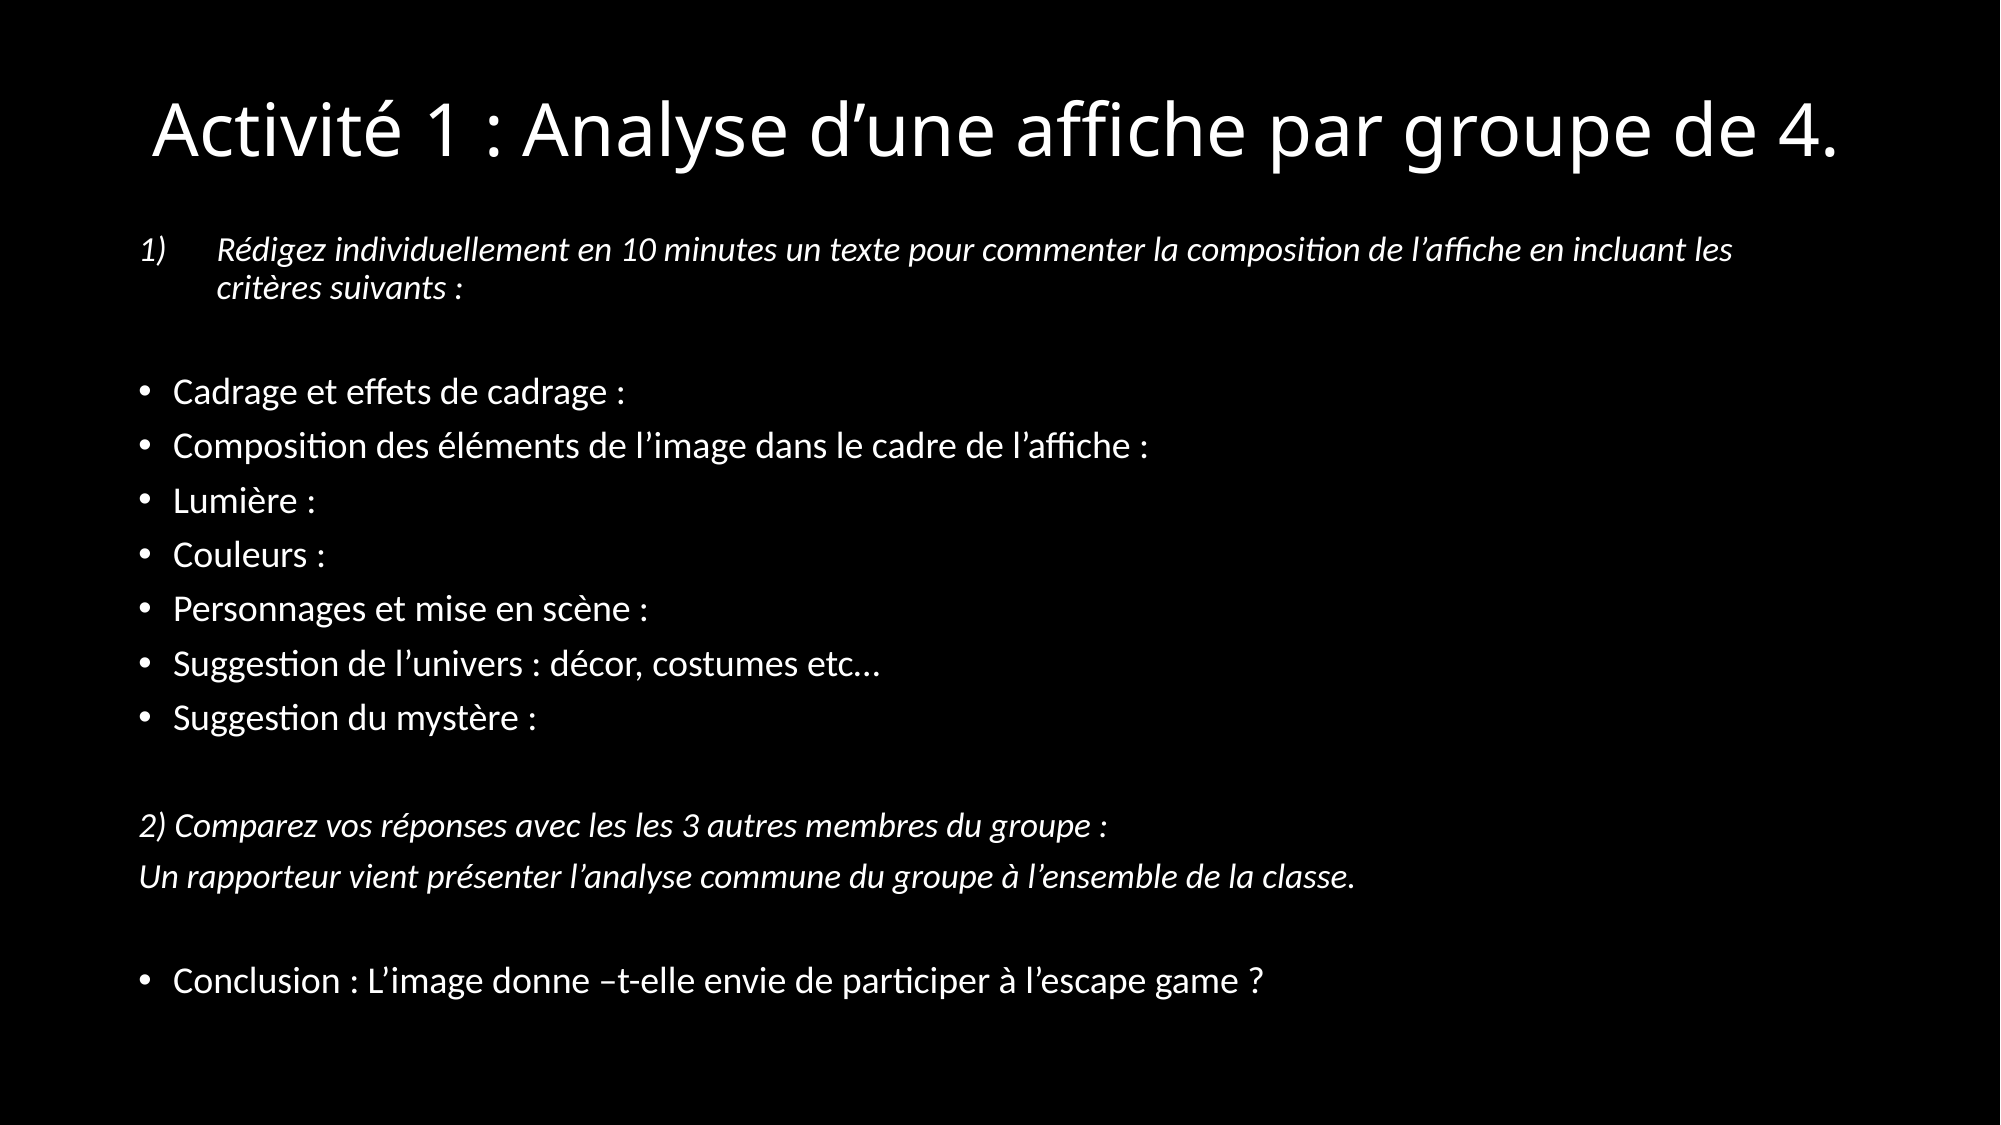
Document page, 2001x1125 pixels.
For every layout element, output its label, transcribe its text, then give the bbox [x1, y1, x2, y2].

list Rédigez individuellement en 10 minutes un texte pour commenter la composition de l’affiche en incluant les critères suivants : Cadrage et effets de cadrage : Composition des éléments de l’image dans le cadre de l’affiche : Lumière : Couleurs : Personnages et mise en scène : Suggestion de l’univers : décor, costumes etc… Suggestion du mystère : 2) Comparez vos réponses avec les les 3 autres membres du groupe : Un rapporteur vient présenter l’analyse commune du groupe à l’ensemble de la classe. Conclusion : L’image donne –t-elle envie de participer à l’escape game ? [123, 223, 1863, 1014]
title Activité 1 : Analyse d’une affiche par groupe de 4. [137, 59, 1863, 207]
